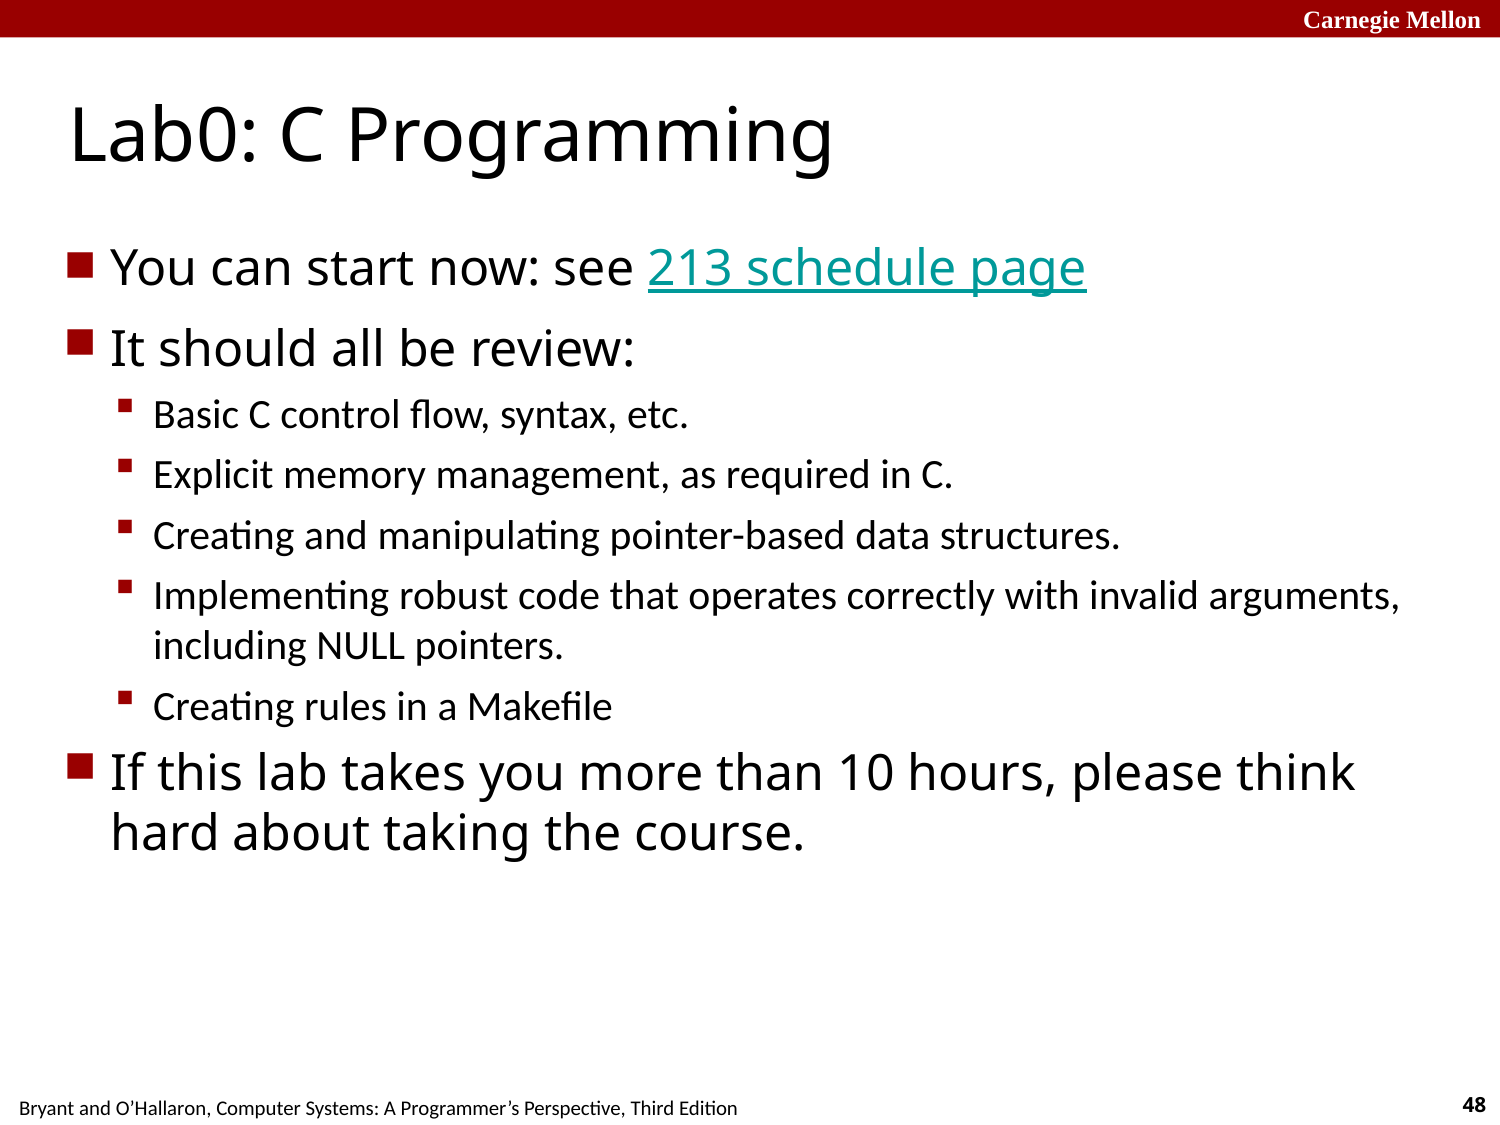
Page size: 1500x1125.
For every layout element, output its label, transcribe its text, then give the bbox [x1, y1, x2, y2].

list You can start now: see 213 schedule page It should all be review: Basic C control flow, syntax, etc. Explicit memory management, as required in C. Creating and manipulating pointer-based data structures. Implementing robust code that operates correctly with invalid arguments, including NULL pointers. Creating rules in a Makefile If this lab takes you more than 10 hours, please think hard about taking the course. [62, 228, 1438, 1122]
title Lab0: C Programming [62, 41, 1438, 222]
